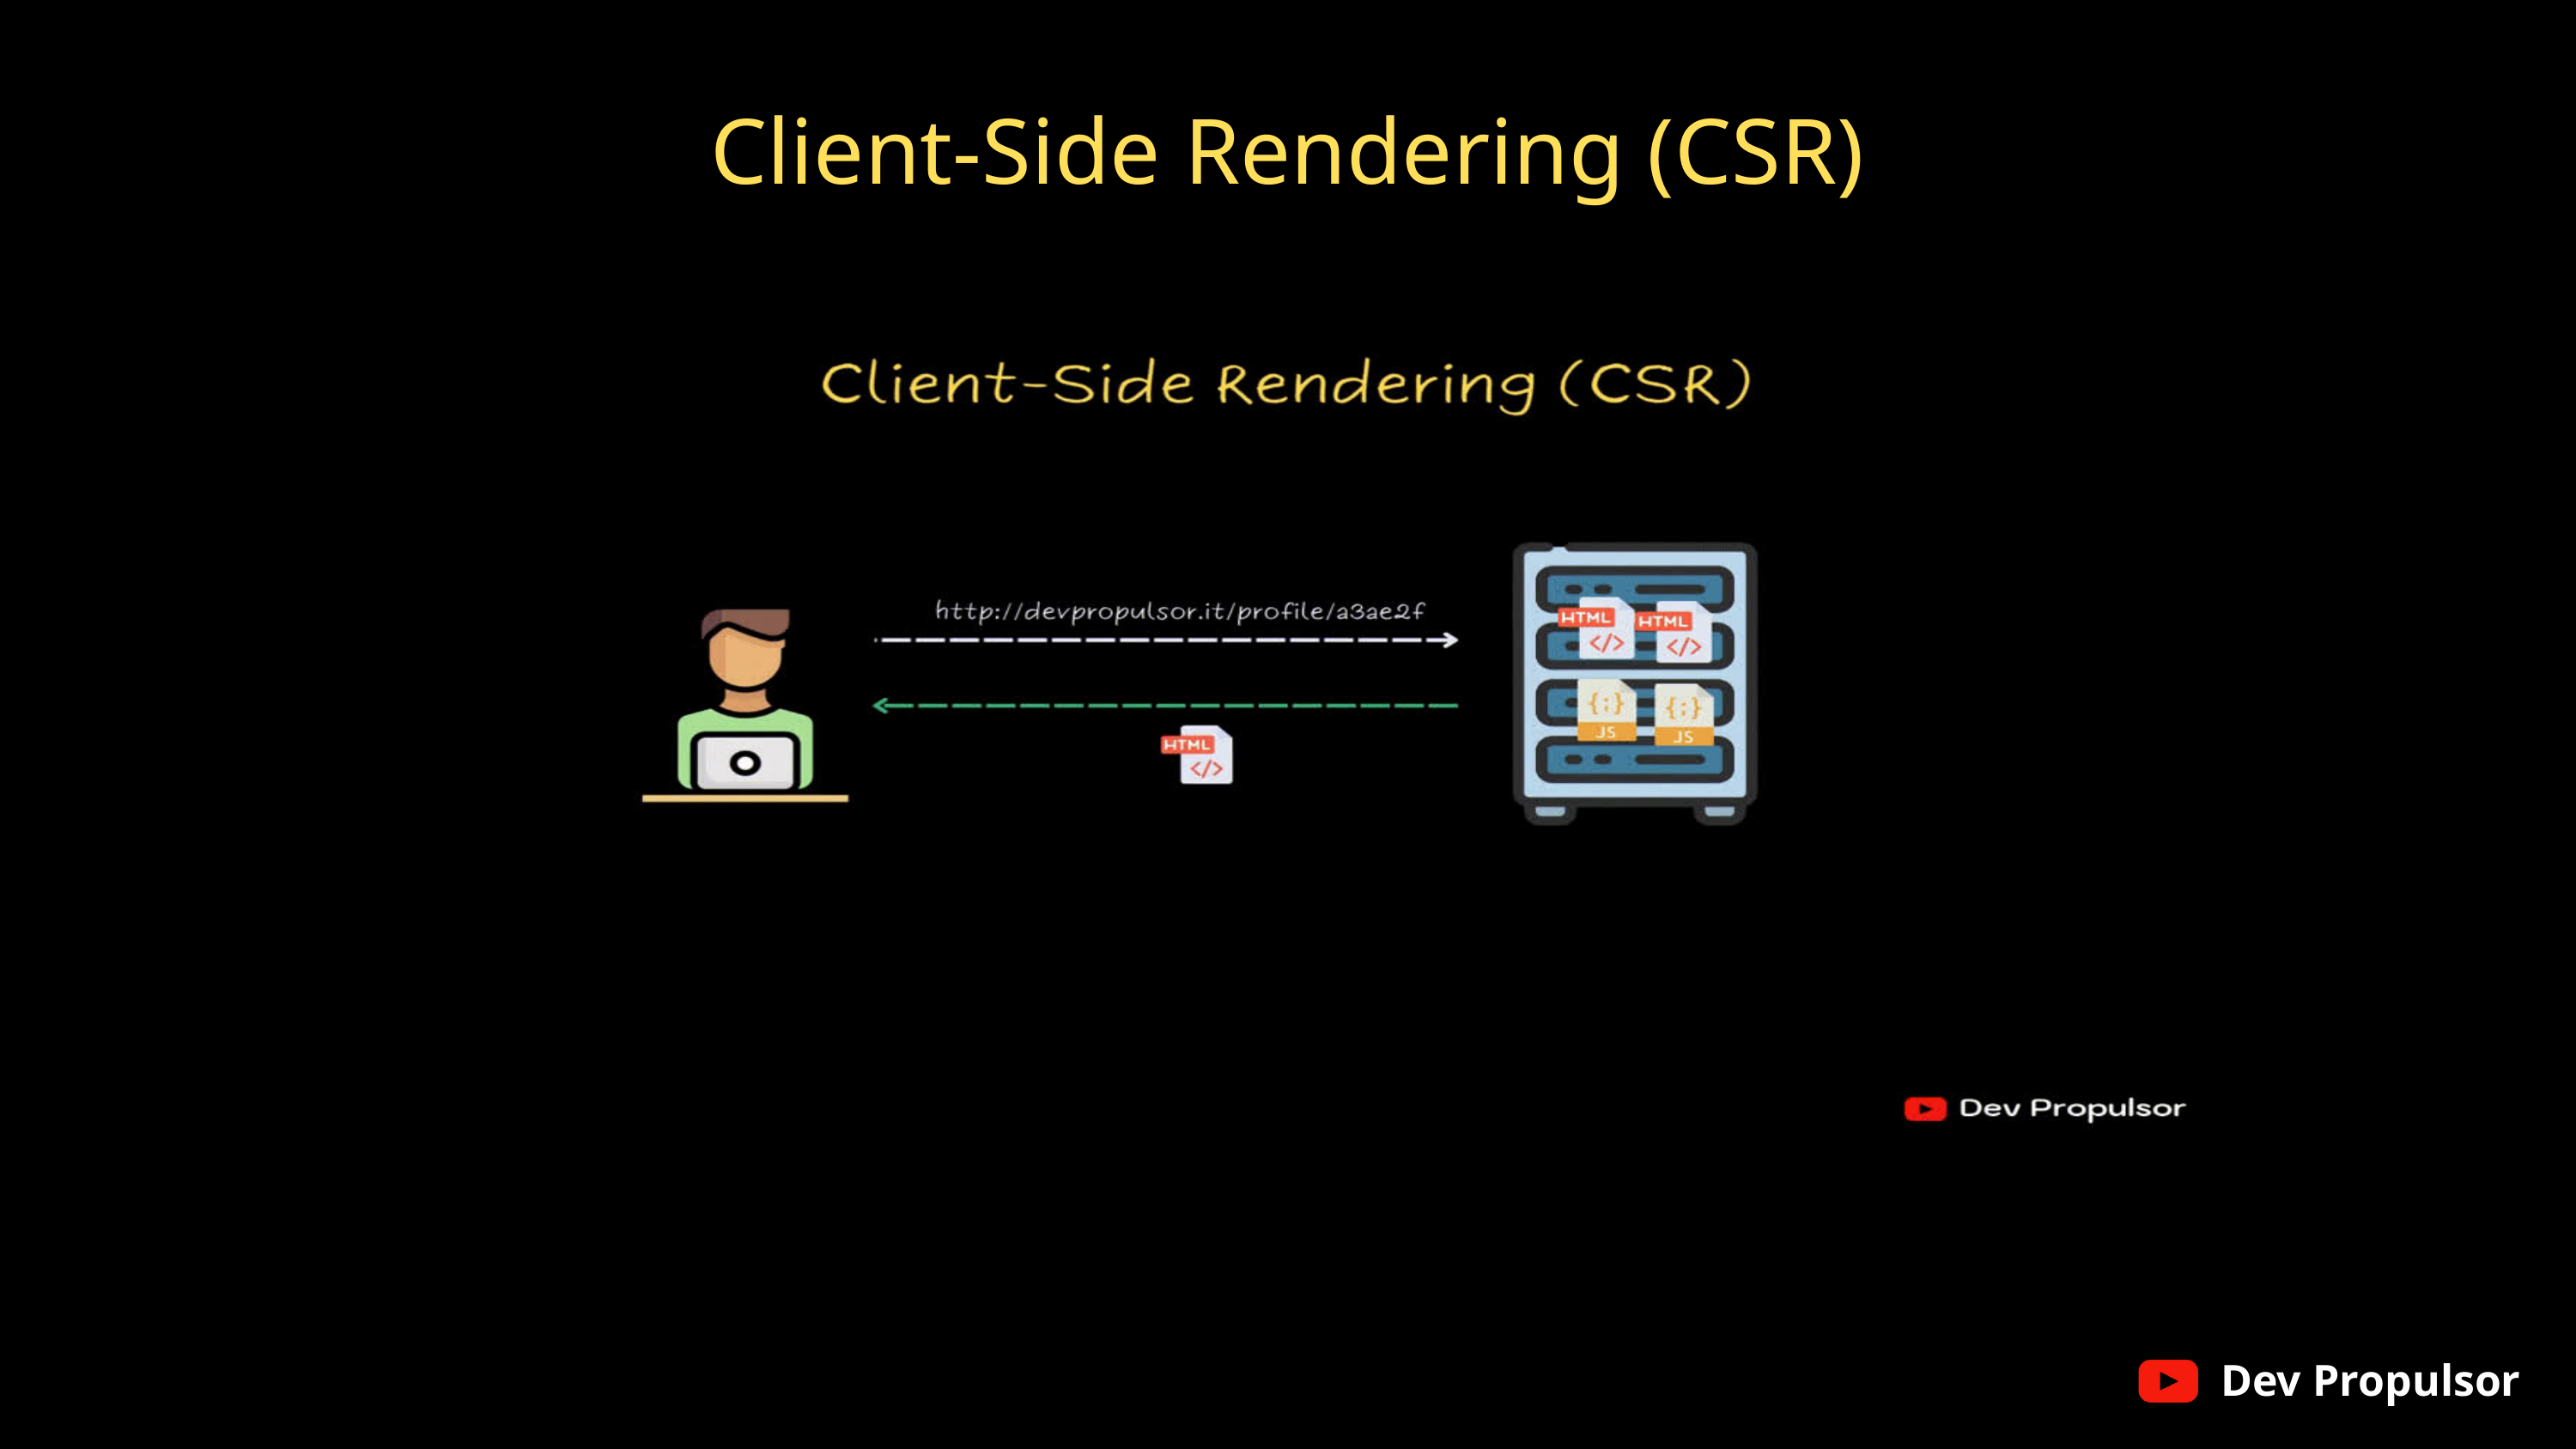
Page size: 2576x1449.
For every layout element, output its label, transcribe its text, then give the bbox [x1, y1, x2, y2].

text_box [353, 298, 2223, 1150]
text_box [2138, 1350, 2198, 1411]
text_box Dev Propulsor [2214, 1344, 2528, 1405]
text_box Client-Side Rendering (CSR) [0, 76, 2576, 203]
